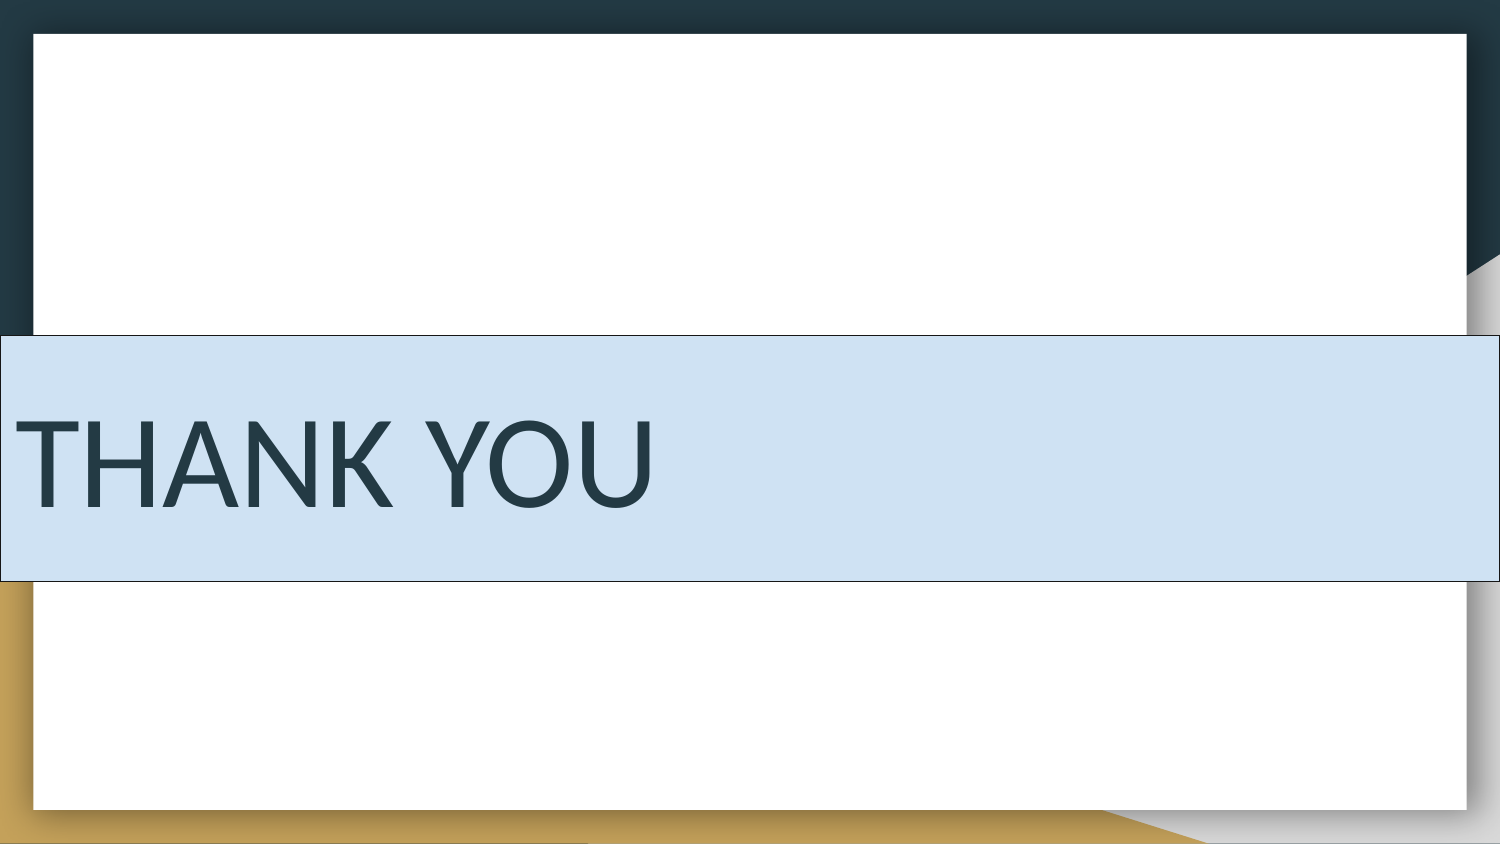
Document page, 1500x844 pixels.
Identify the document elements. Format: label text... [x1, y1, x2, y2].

list THANK YOU [0, 335, 1500, 582]
